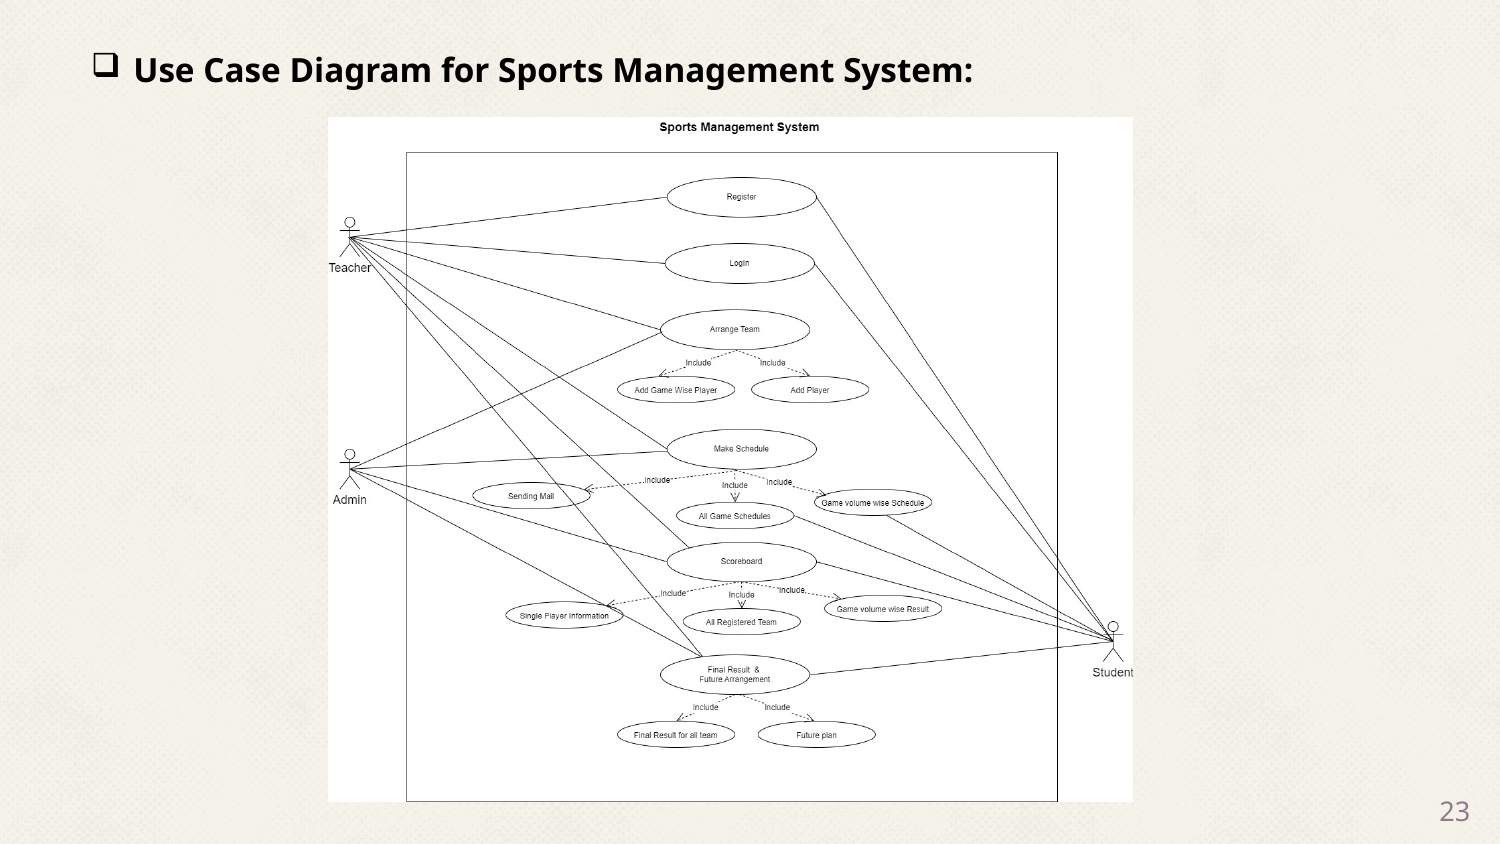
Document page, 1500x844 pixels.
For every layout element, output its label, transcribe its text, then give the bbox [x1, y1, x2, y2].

picture [0, 0, 1500, 844]
text_box Use Case Diagram for Sports Management System: [76, 42, 1274, 97]
slide_number 23 [1410, 779, 1500, 844]
